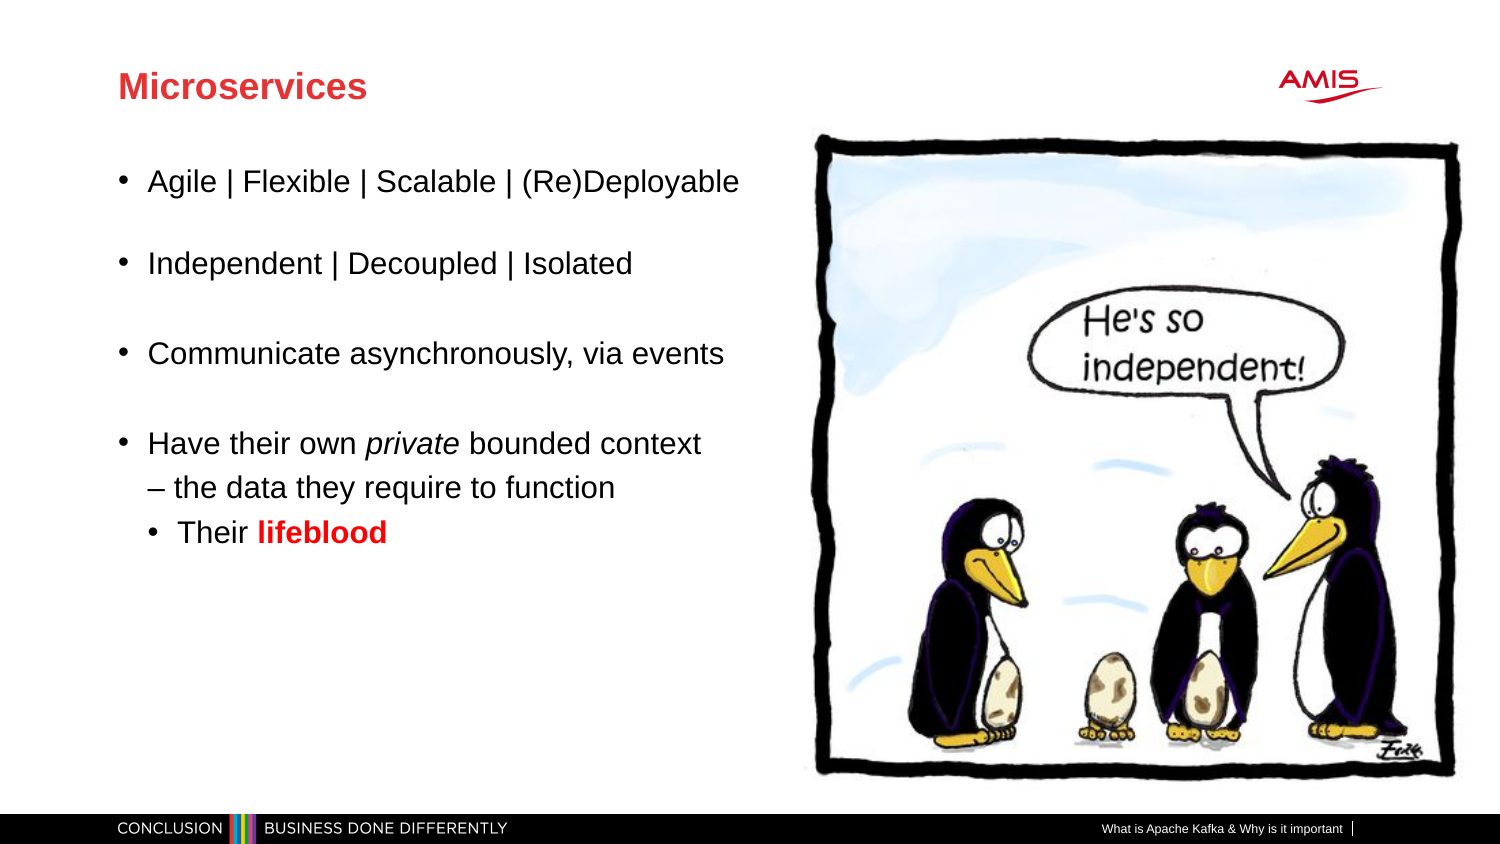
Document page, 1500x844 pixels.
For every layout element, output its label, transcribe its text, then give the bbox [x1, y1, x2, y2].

list Agile | Flexible | Scalable | (Re)Deployable Independent | Decoupled | Isolated Communicate asynchronously, via events Have their own private bounded context – the data they require to function Their lifeblood [118, 153, 800, 774]
footer What is Apache Kafka & Why is it important [814, 820, 1347, 839]
picture [1205, 58, 1388, 106]
title Microservices [118, 47, 1205, 130]
picture [239, 814, 1500, 844]
picture [0, 814, 236, 844]
picture [800, 116, 1477, 798]
